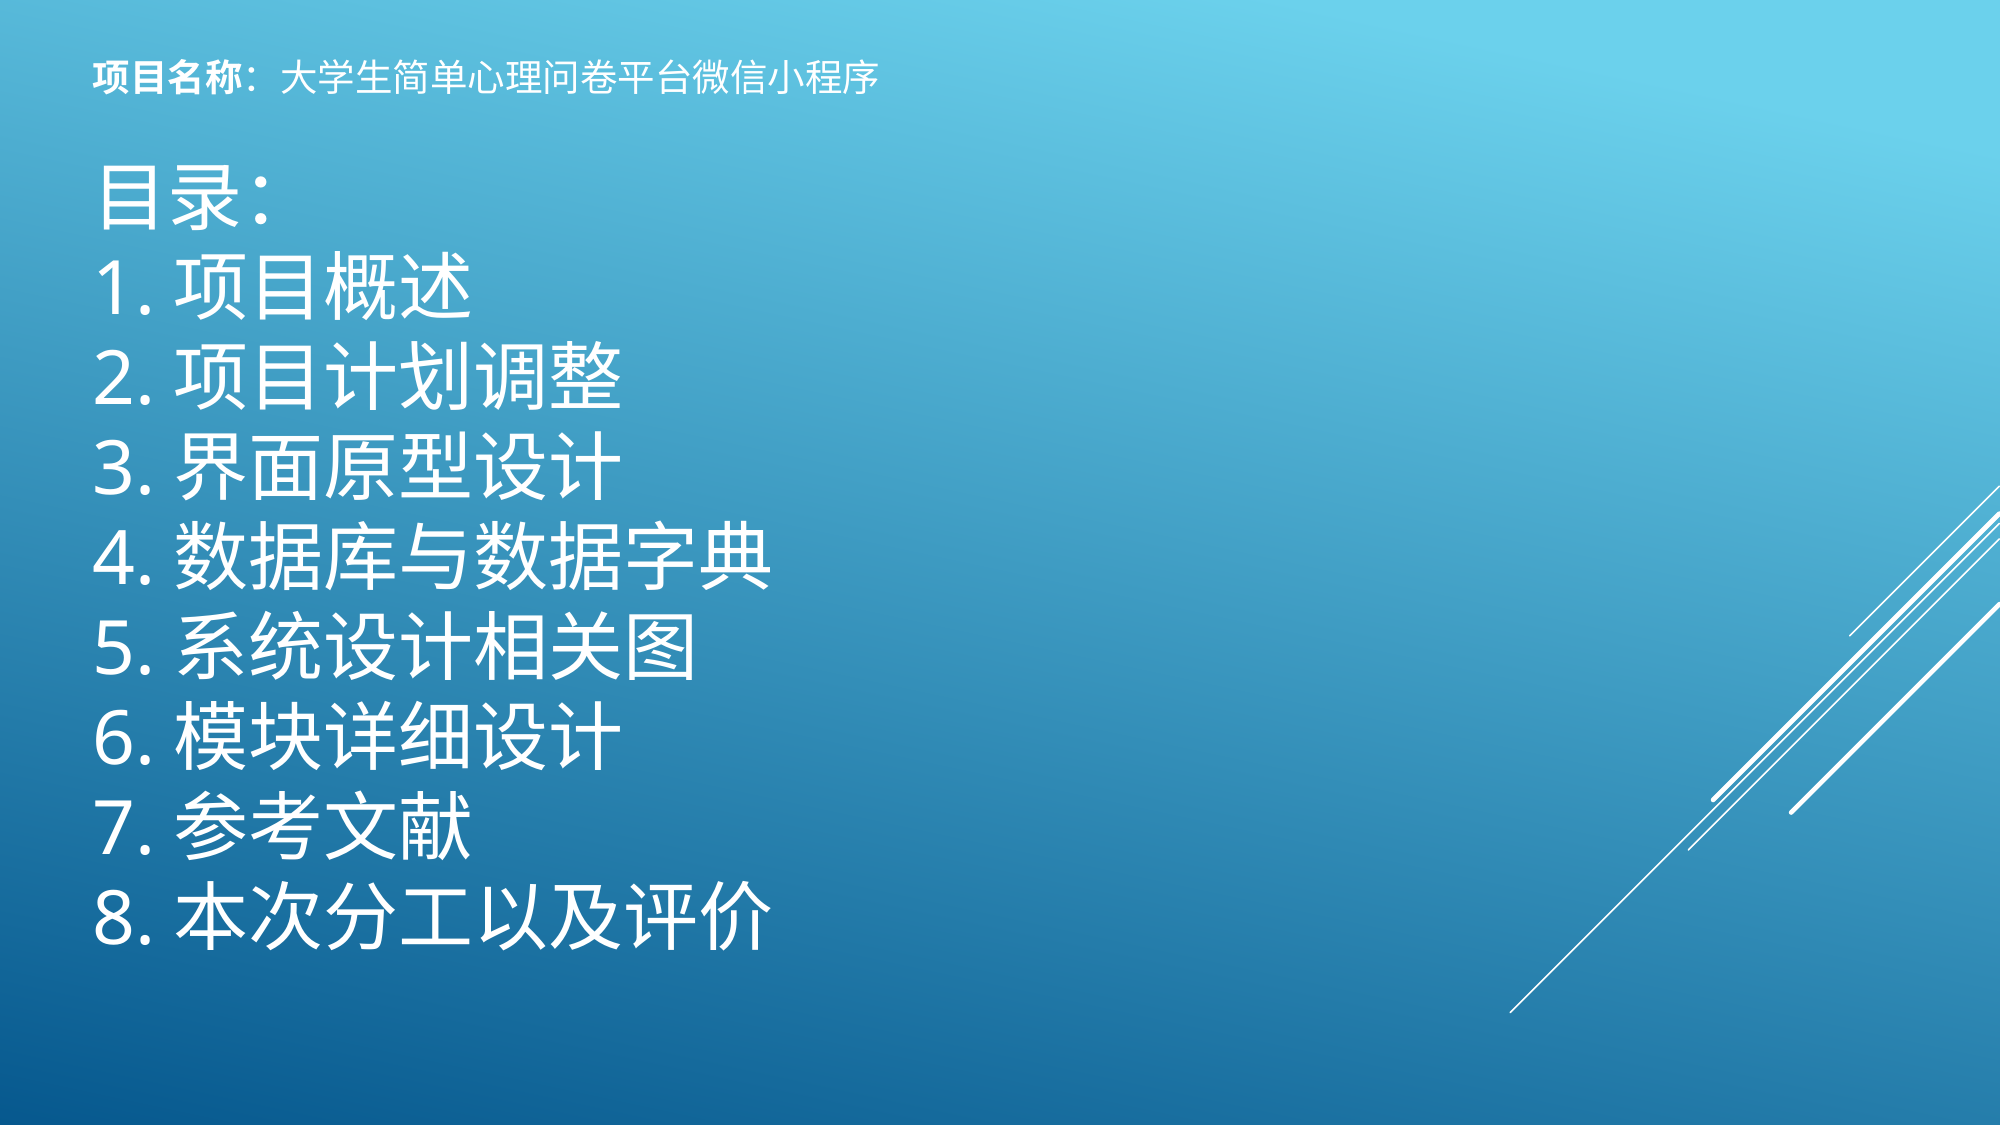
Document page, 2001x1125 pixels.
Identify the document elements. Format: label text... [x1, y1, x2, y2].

text_box 项目名称：大学生简单心理问卷平台微信小程序 [78, 46, 1862, 106]
text_box 目录： 1.项目概述 2.项目计划调整 3.界面原型设计 4.数据库与数据字典 5.系统设计相关图 6.模块详细设计 7.参考文献 8.本次分工以及评价 [78, 142, 1934, 1012]
